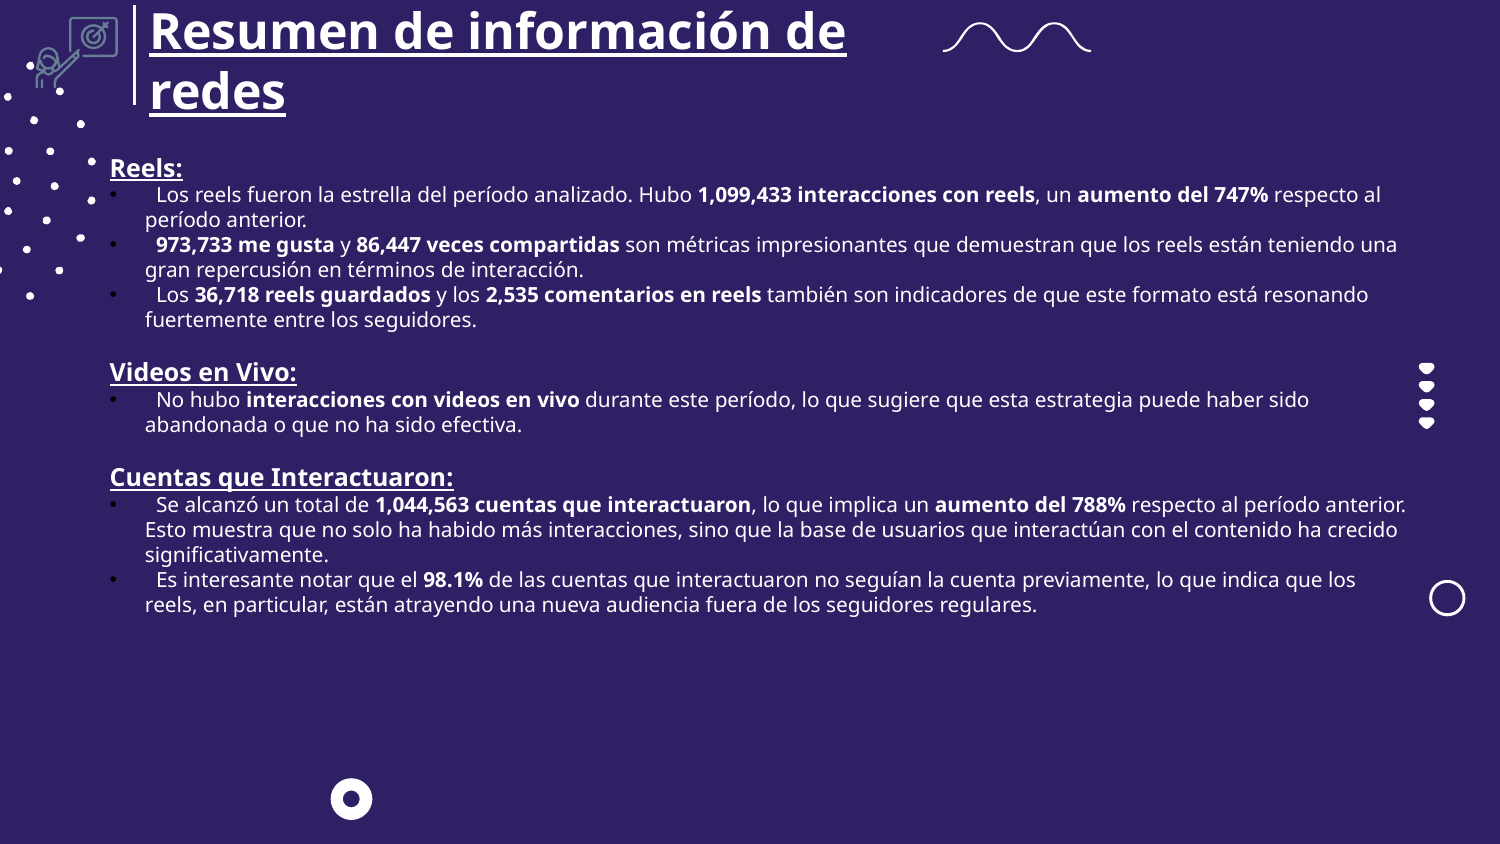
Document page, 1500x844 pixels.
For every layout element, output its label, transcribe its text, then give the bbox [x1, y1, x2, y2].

text_box Reels: Los reels fueron la estrella del período analizado. Hubo 1,099,433 interacciones con reels, un aumento del 747% respecto al período anterior. 973,733 me gusta y 86,447 veces compartidas son métricas impresionantes que demuestran que los reels están teniendo una gran repercusión en términos de interacción. Los 36,718 reels guardados y los 2,535 comentarios en reels también son indicadores de que este formato está resonando fuertemente entre los seguidores. Videos en Vivo: No hubo interacciones con videos en vivo durante este período, lo que sugiere que esta estrategia puede haber sido abandonada o que no ha sido efectiva. Cuentas que Interactuaron: Se alcanzó un total de 1,044,563 cuentas que interactuaron, lo que implica un aumento del 788% respecto al período anterior. Esto muestra que no solo ha habido más interacciones, sino que la base de usuarios que interactúan con el contenido ha crecido significativamente. Es interesante notar que el 98.1% de las cuentas que interactuaron no seguían la cuenta previamente, lo que indica que los reels, en particular, están atrayendo una nueva audiencia fuera de los seguidores regulares. [94, 144, 1427, 624]
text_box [35, 16, 118, 89]
title Resumen de información de redes [134, 0, 894, 68]
